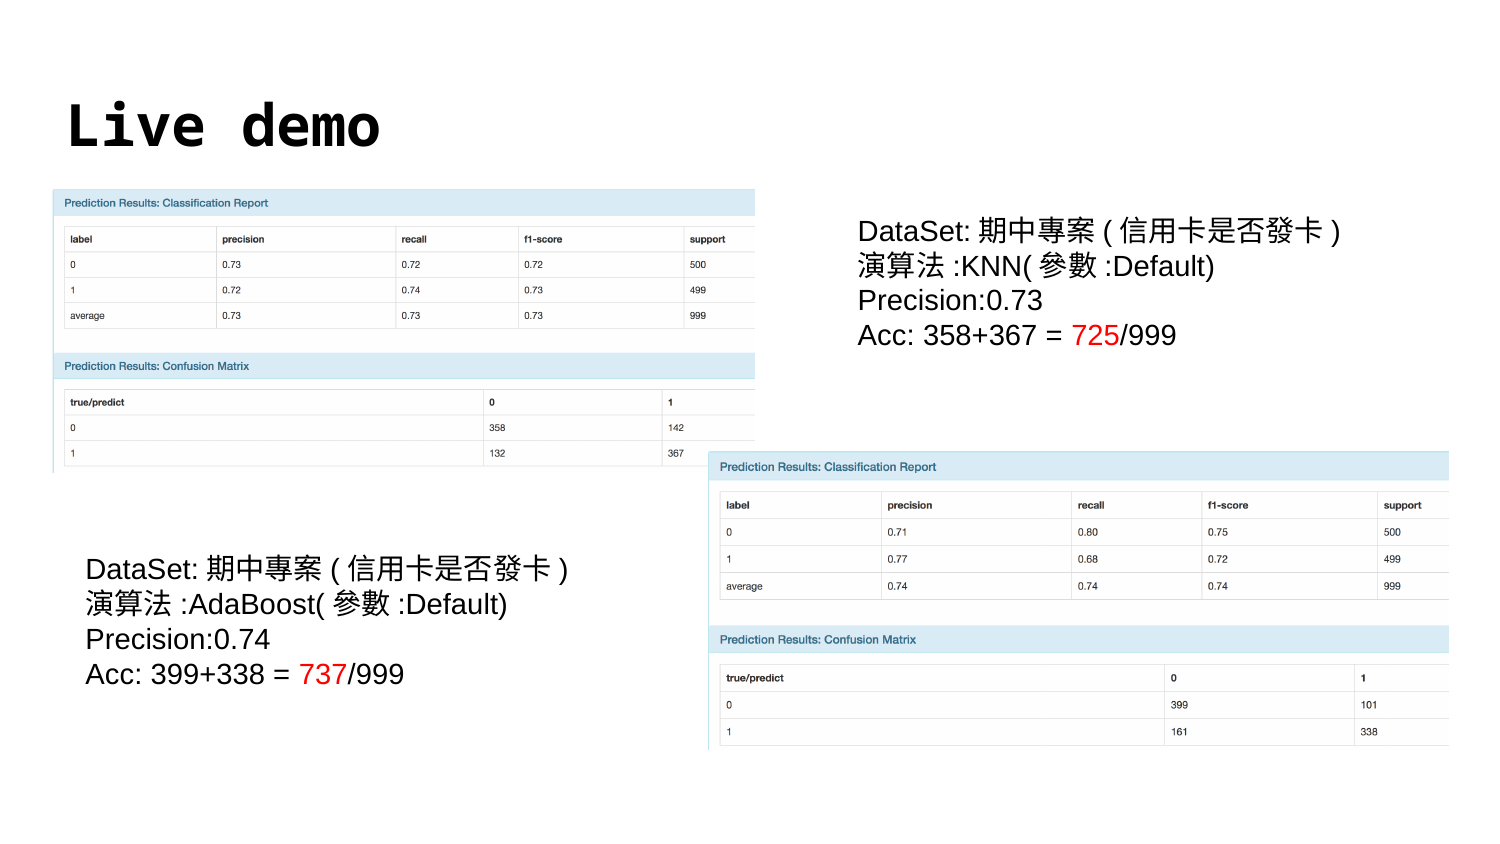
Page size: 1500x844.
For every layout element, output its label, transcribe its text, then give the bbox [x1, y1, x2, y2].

text_box DataSet:期中專案(信用卡是否發卡) 演算法:AdaBoost(參數:Default) Precision:0.74 Acc: 399+338 = 737/999 [70, 543, 627, 698]
picture [50, 188, 1450, 750]
text_box DataSet:期中專案(信用卡是否發卡) 演算法:KNN(參數:Default) Precision:0.73 Acc: 358+367 = 725/999 [842, 204, 1399, 359]
title Live demo [51, 72, 1449, 167]
